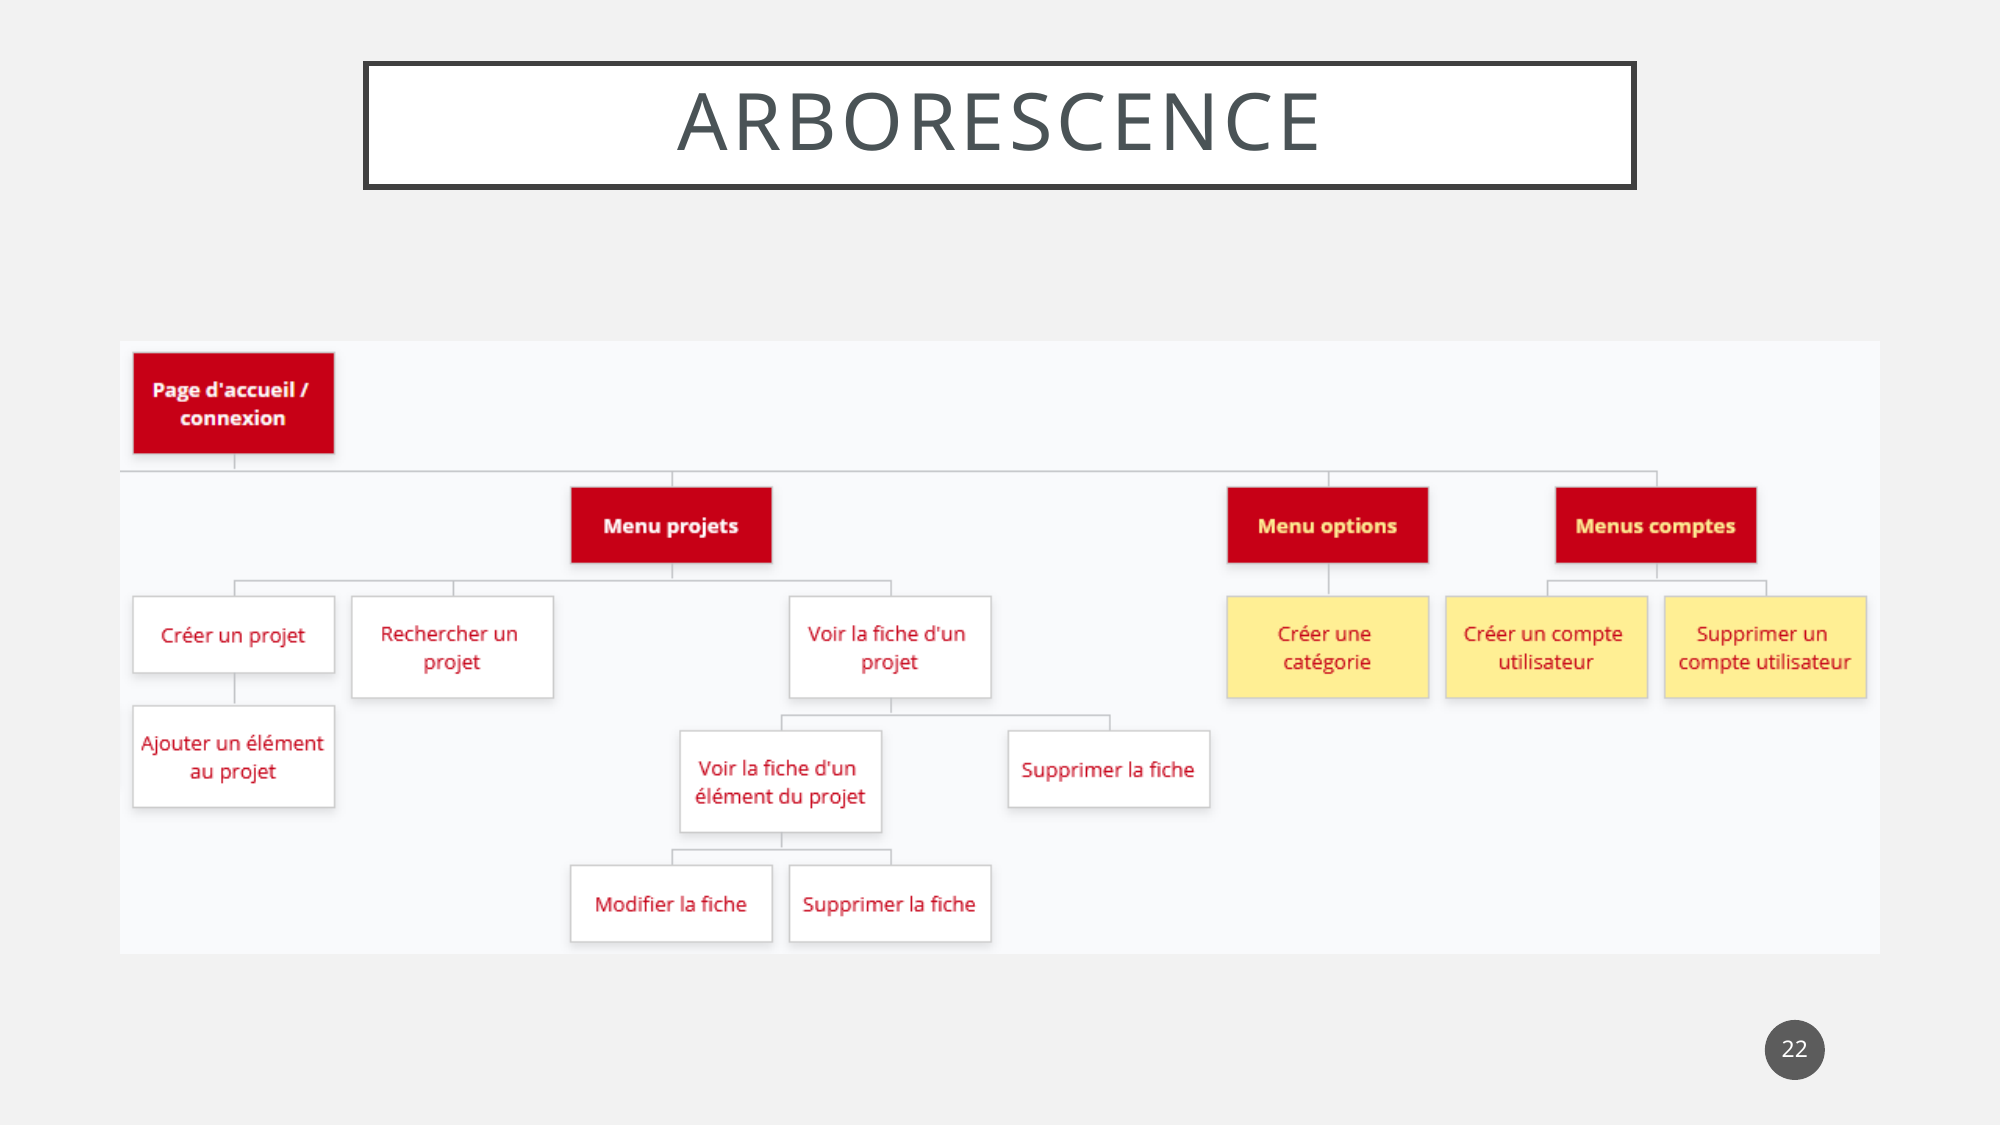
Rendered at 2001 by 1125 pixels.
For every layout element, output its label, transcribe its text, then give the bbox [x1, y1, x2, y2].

picture [120, 341, 1880, 955]
title ARBORESCENCE [363, 61, 1637, 190]
slide_number 22 [1764, 1019, 1825, 1080]
